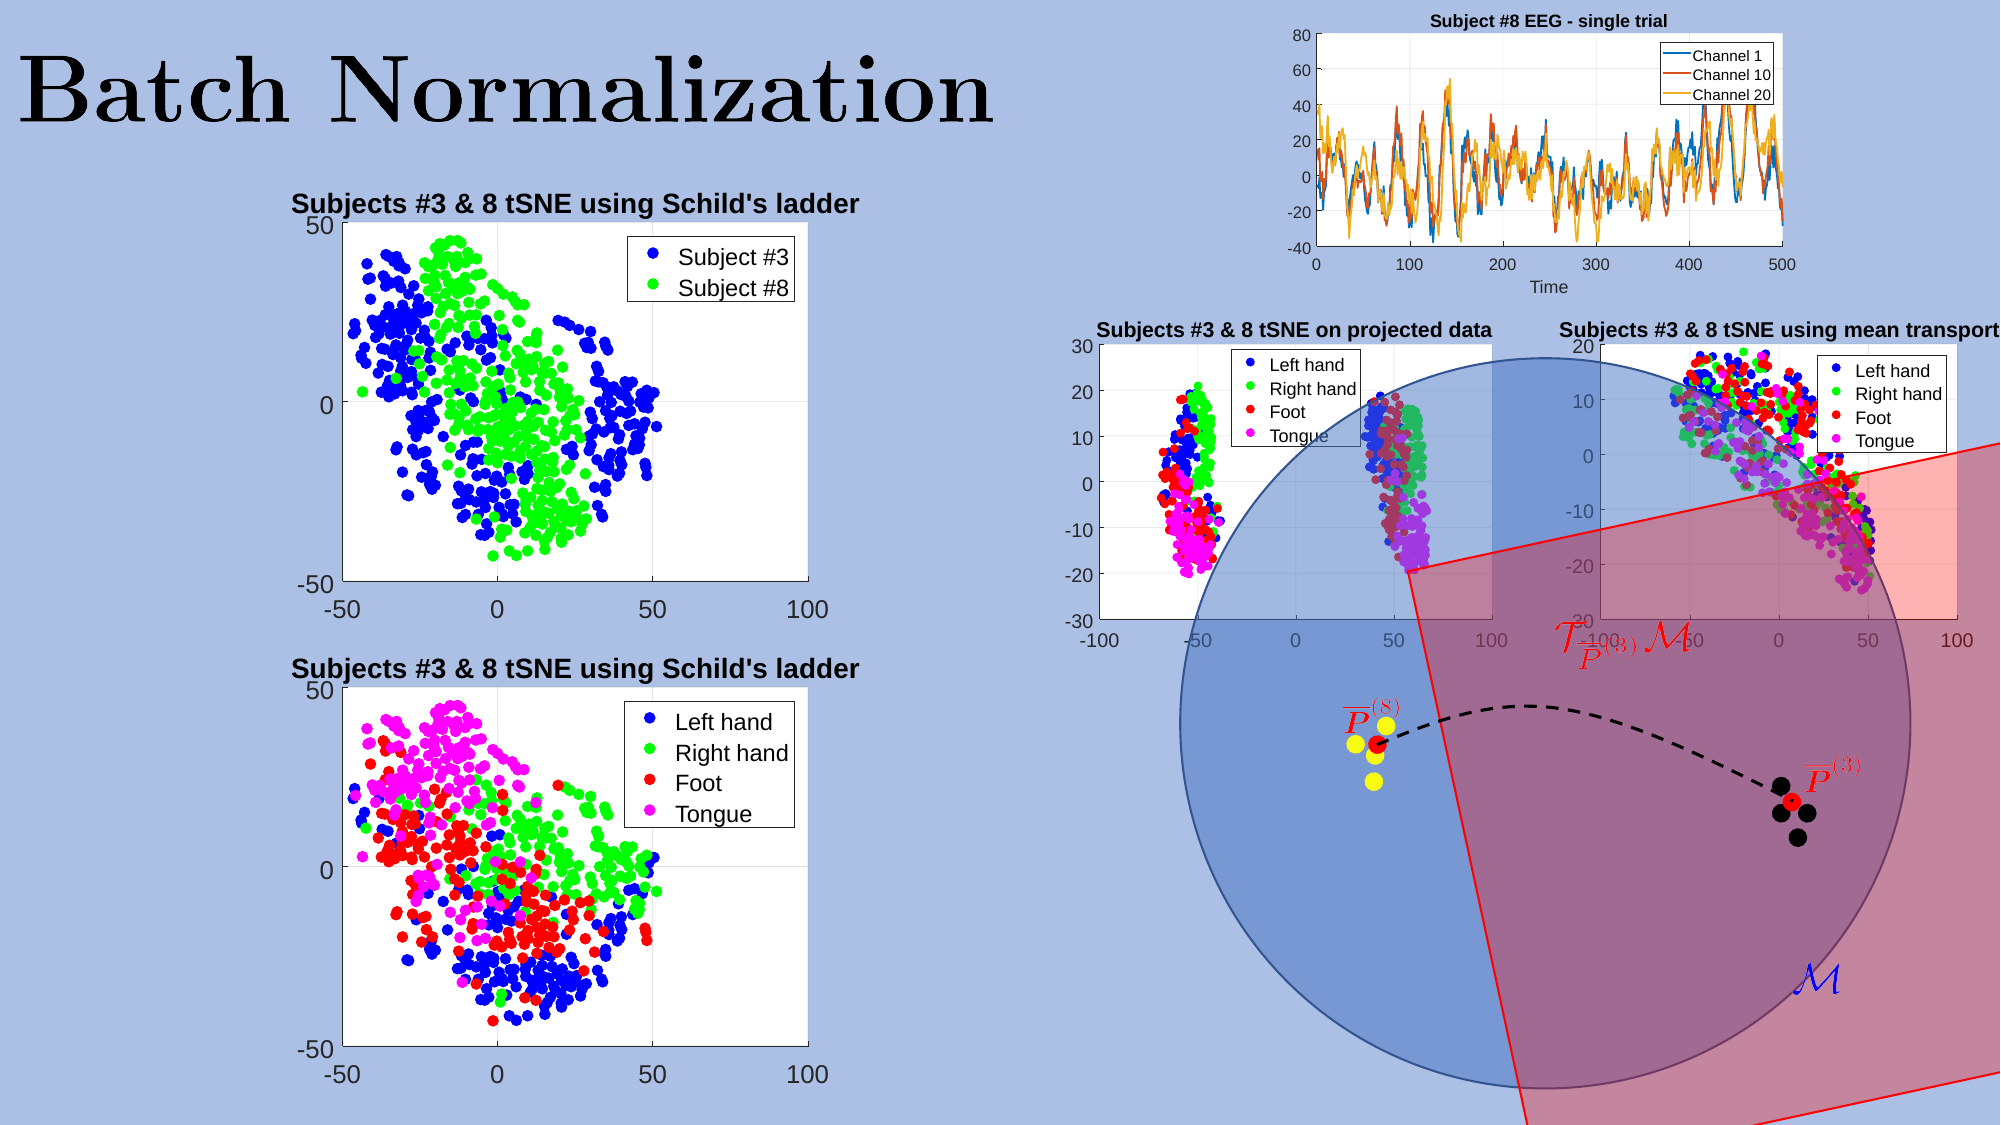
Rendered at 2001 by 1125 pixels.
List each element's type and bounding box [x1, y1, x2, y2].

picture [264, 179, 864, 630]
picture [1238, 5, 1840, 296]
picture [20, 55, 993, 122]
picture [264, 644, 864, 1095]
picture [1034, 311, 2000, 656]
text_box [1180, 358, 2000, 1125]
